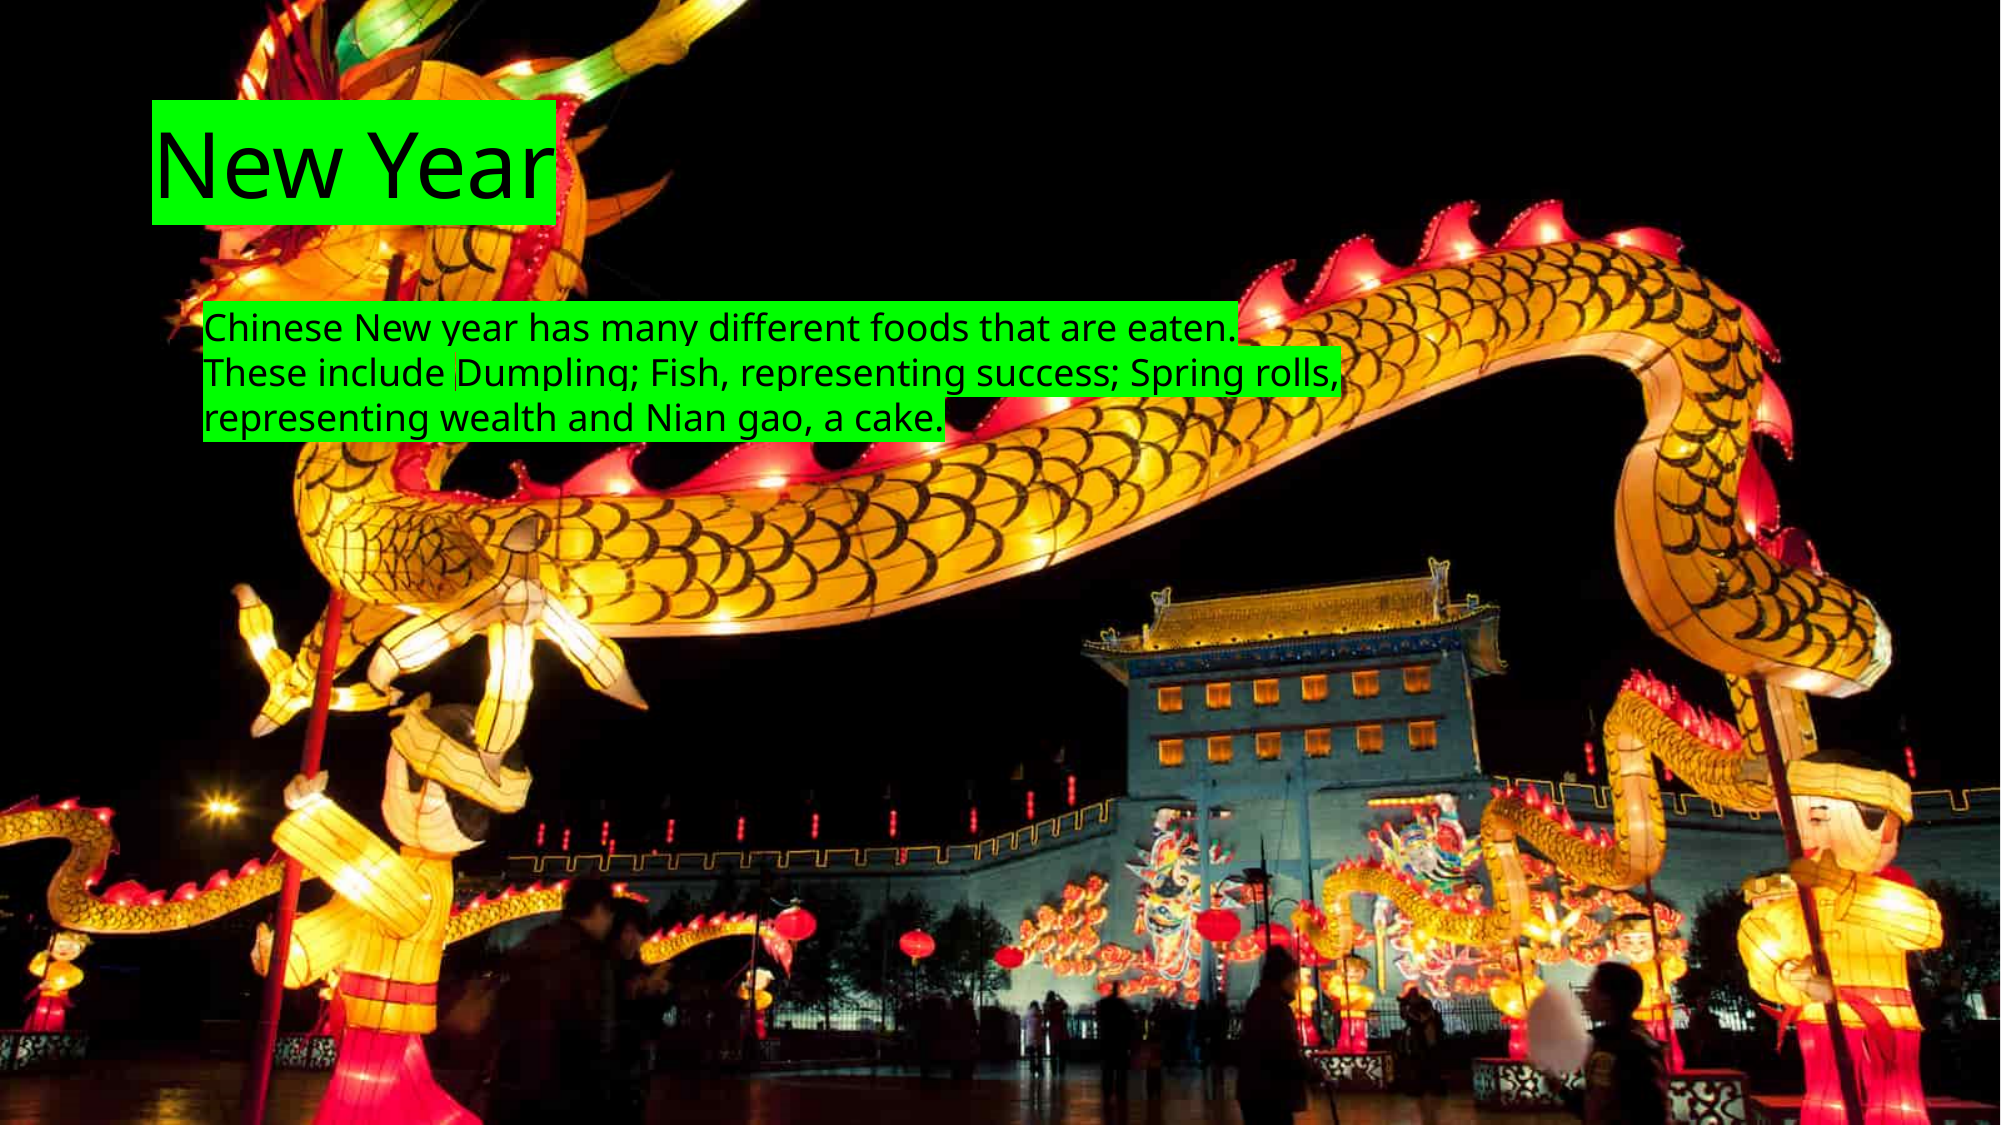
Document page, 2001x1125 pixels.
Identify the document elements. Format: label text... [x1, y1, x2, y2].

title New Year [137, 59, 1863, 278]
picture [0, 0, 2001, 1125]
text_box Chinese New year has many different foods that are eaten. These include Dumpling; Fish, representing success; Spring rolls, representing wealth and Nian gao, a cake. [141, 295, 1589, 446]
